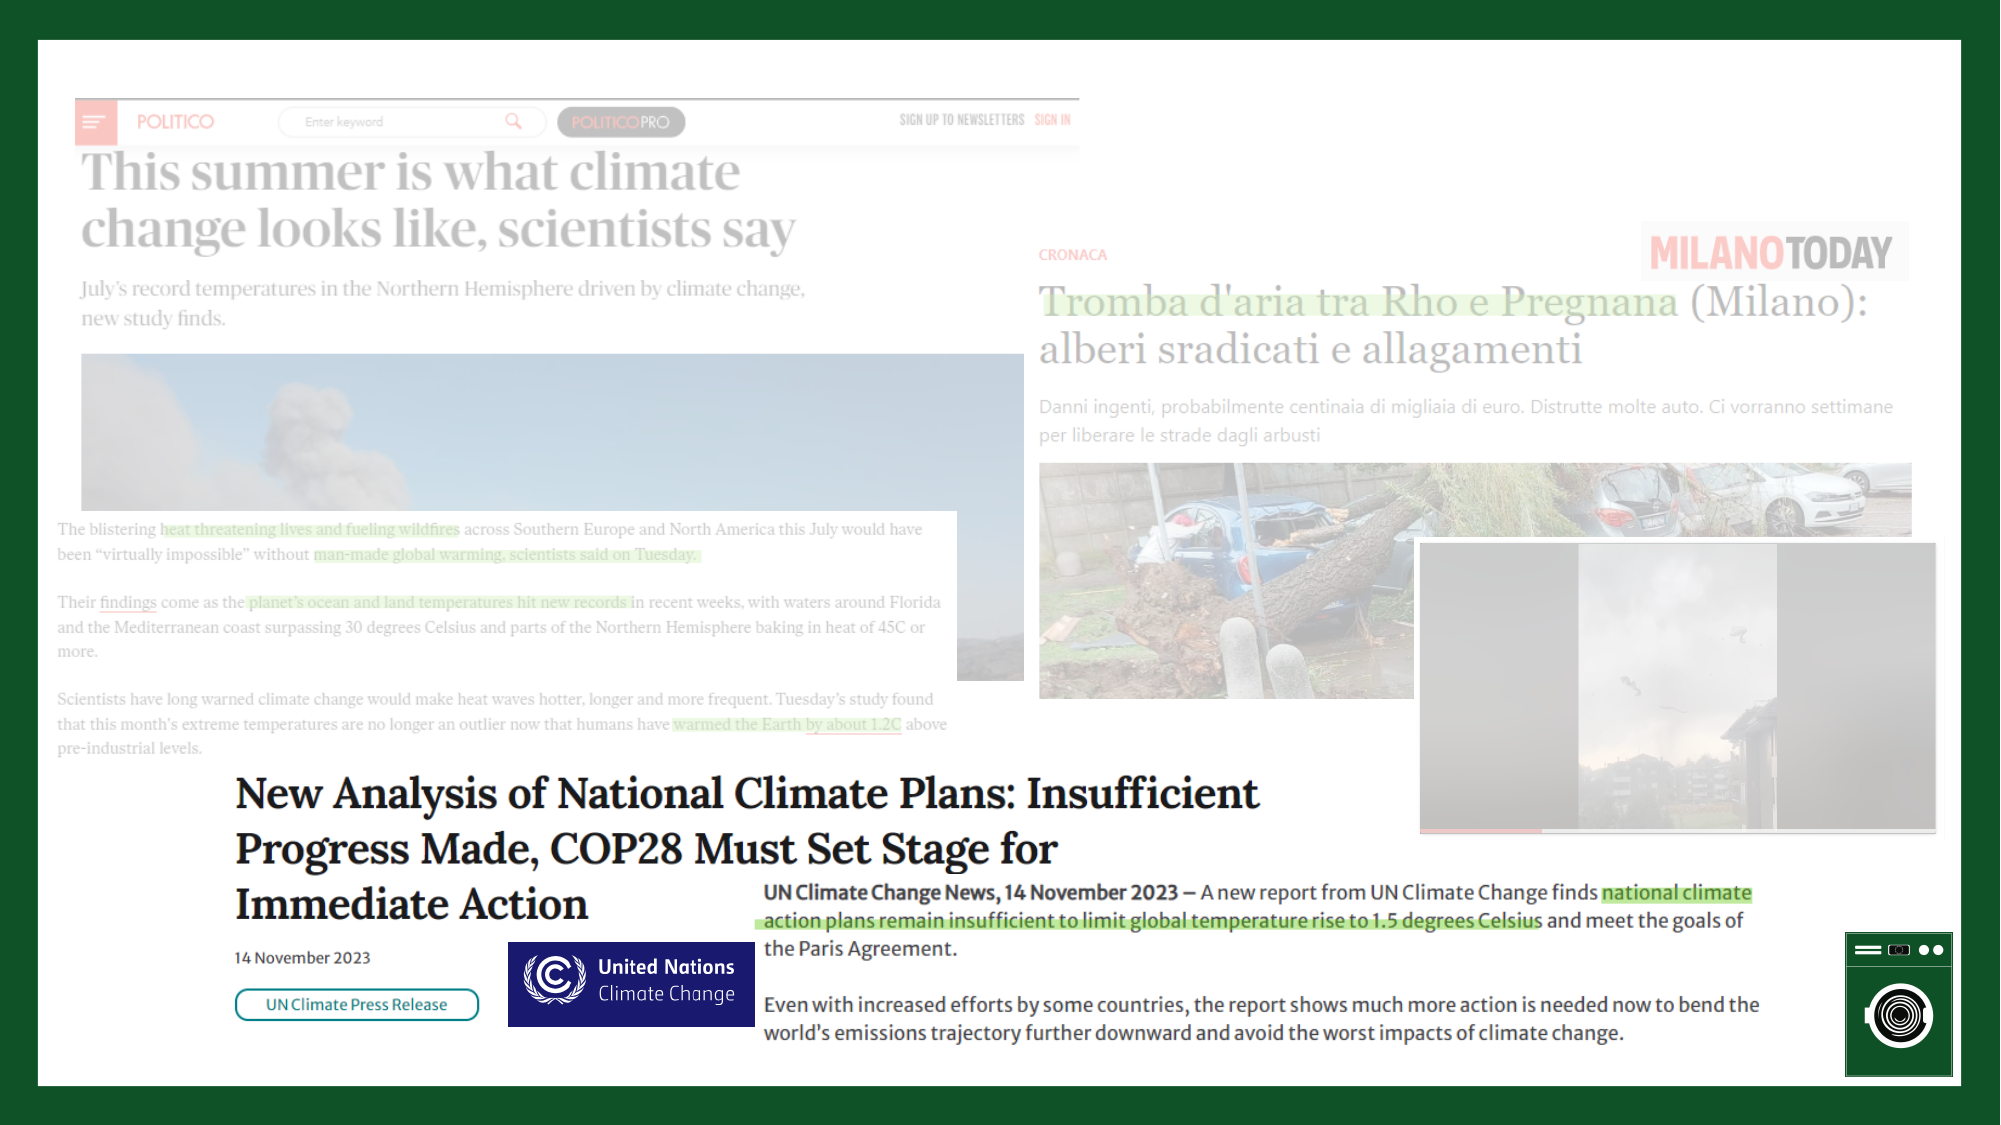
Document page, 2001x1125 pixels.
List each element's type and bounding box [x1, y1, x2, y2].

text_box [222, 742, 1776, 1056]
picture [1845, 932, 1953, 1077]
text_box [54, 510, 957, 767]
text_box [1024, 220, 1926, 700]
picture [1413, 537, 1945, 840]
text_box [53, 75, 1954, 876]
picture [74, 97, 1080, 681]
